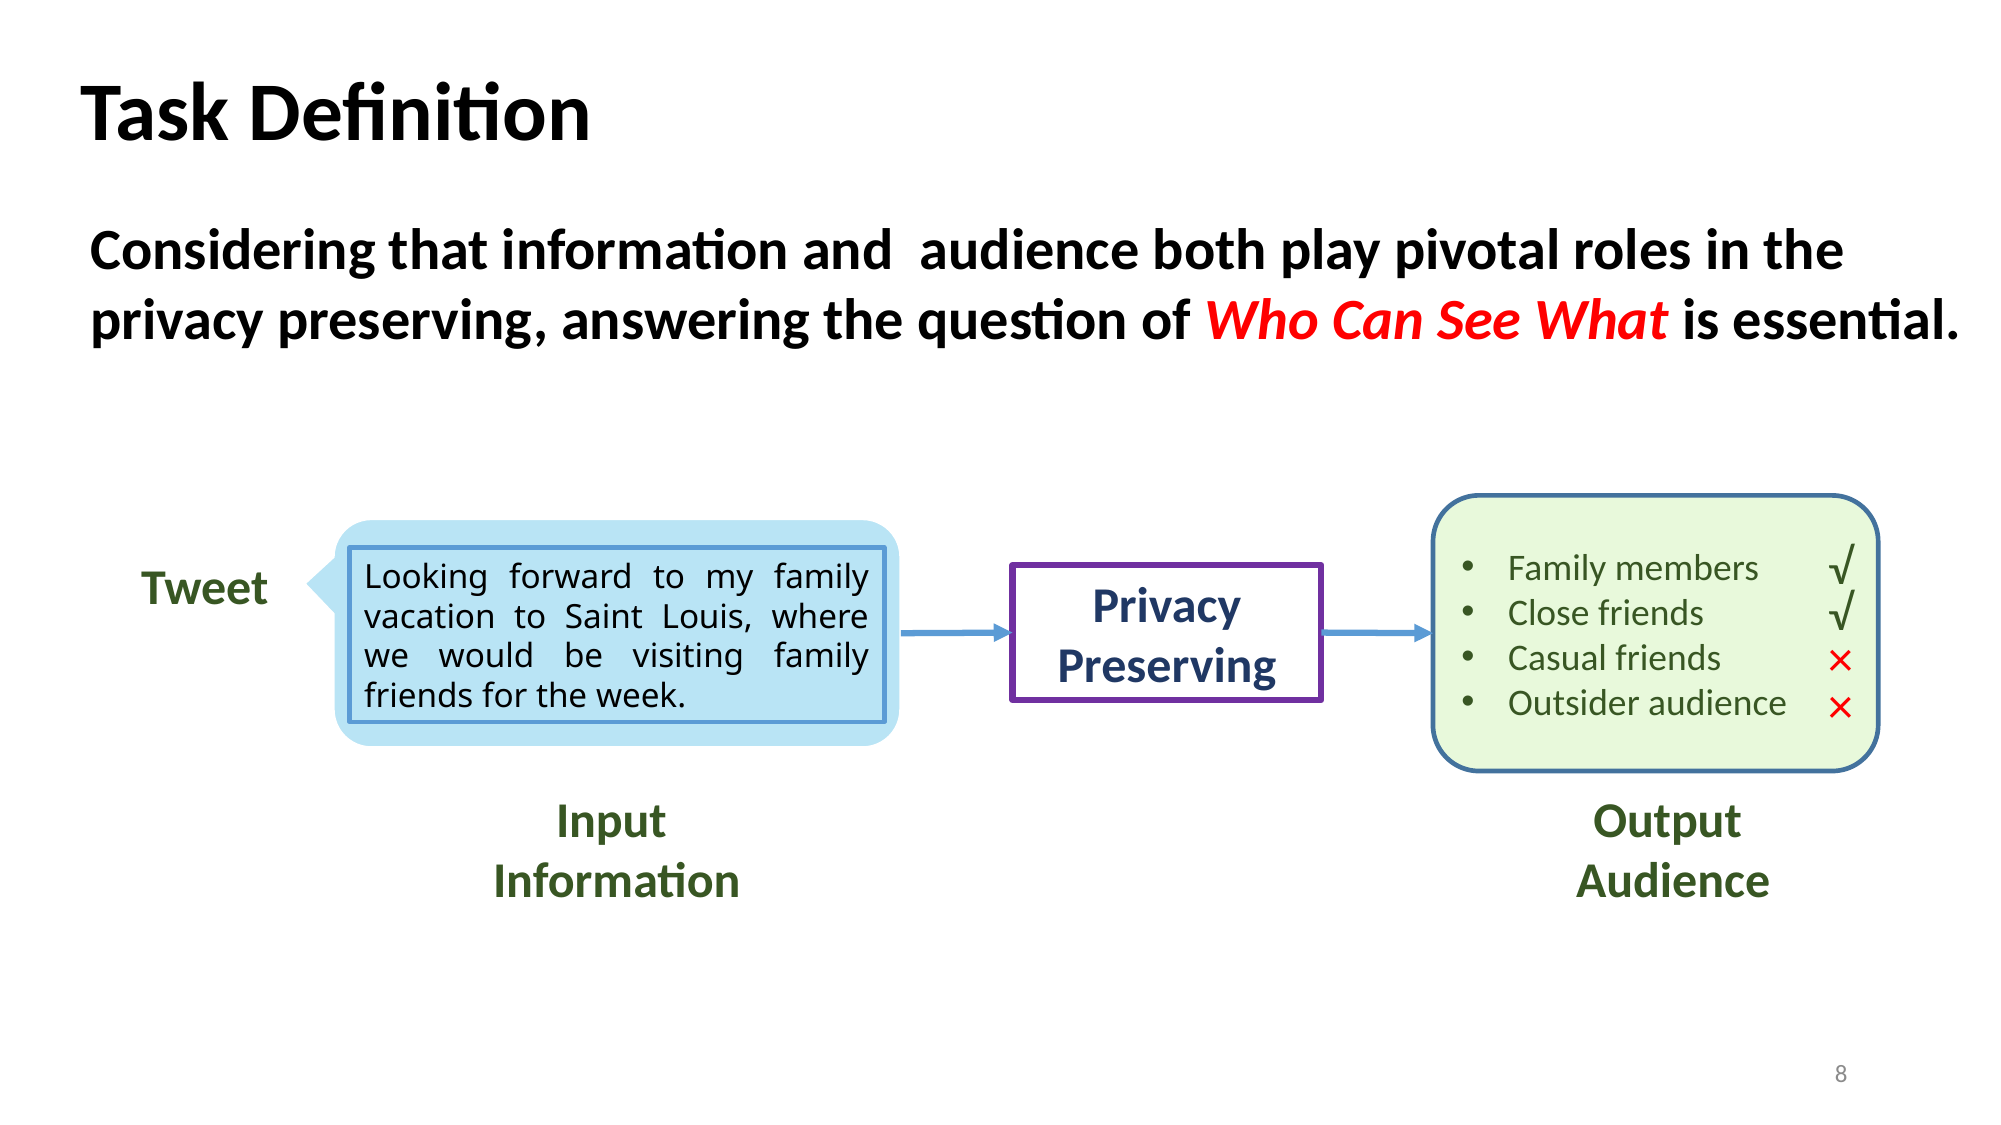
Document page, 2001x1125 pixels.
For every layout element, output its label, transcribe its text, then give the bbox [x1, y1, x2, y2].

text_box Privacy Preserving [1012, 565, 1322, 700]
text_box Task Definition [59, 49, 1641, 165]
text_box Considering that information and audience both play pivotal roles in the privacy preserving, answering the question of Who Can See What is essential. [75, 204, 1984, 359]
text_box Output Audience [1561, 779, 1786, 915]
text_box Tweet [126, 547, 295, 622]
text_box √ [1813, 526, 1869, 573]
text_box Family members Close friends Casual friends Outsider audience [1431, 494, 1880, 773]
text_box × [1813, 619, 1869, 695]
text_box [333, 518, 901, 748]
text_box × [1813, 695, 1869, 741]
slide_number 8 [1412, 1042, 1863, 1103]
text_box √ [1813, 573, 1869, 619]
text_box Input Information [478, 779, 756, 915]
